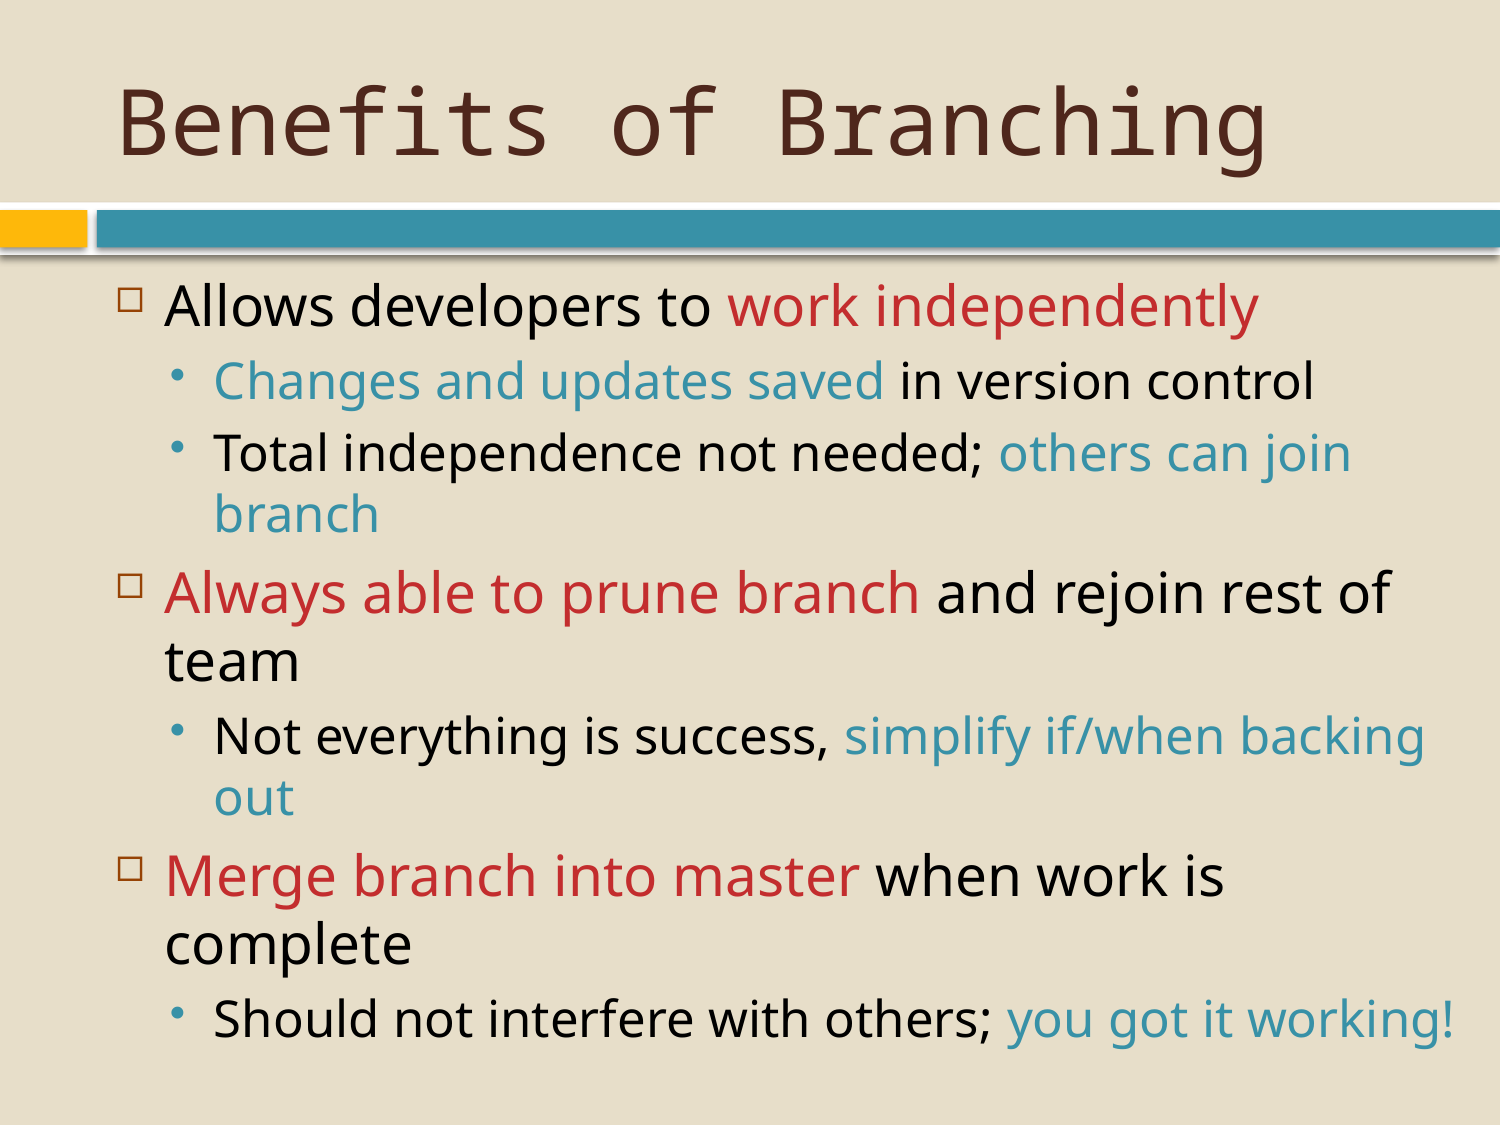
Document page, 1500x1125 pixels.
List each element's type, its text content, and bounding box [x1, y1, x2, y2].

title Benefits of Branching [100, 37, 1438, 200]
list Allows developers to work independently Changes and updates saved in version control Total independence not needed; others can join branch Always able to prune branch and rejoin rest of team Not everything is success, simplify if/when backing out Merge branch into master when work is complete Should not interfere with others; you got it working! [100, 262, 1475, 1100]
